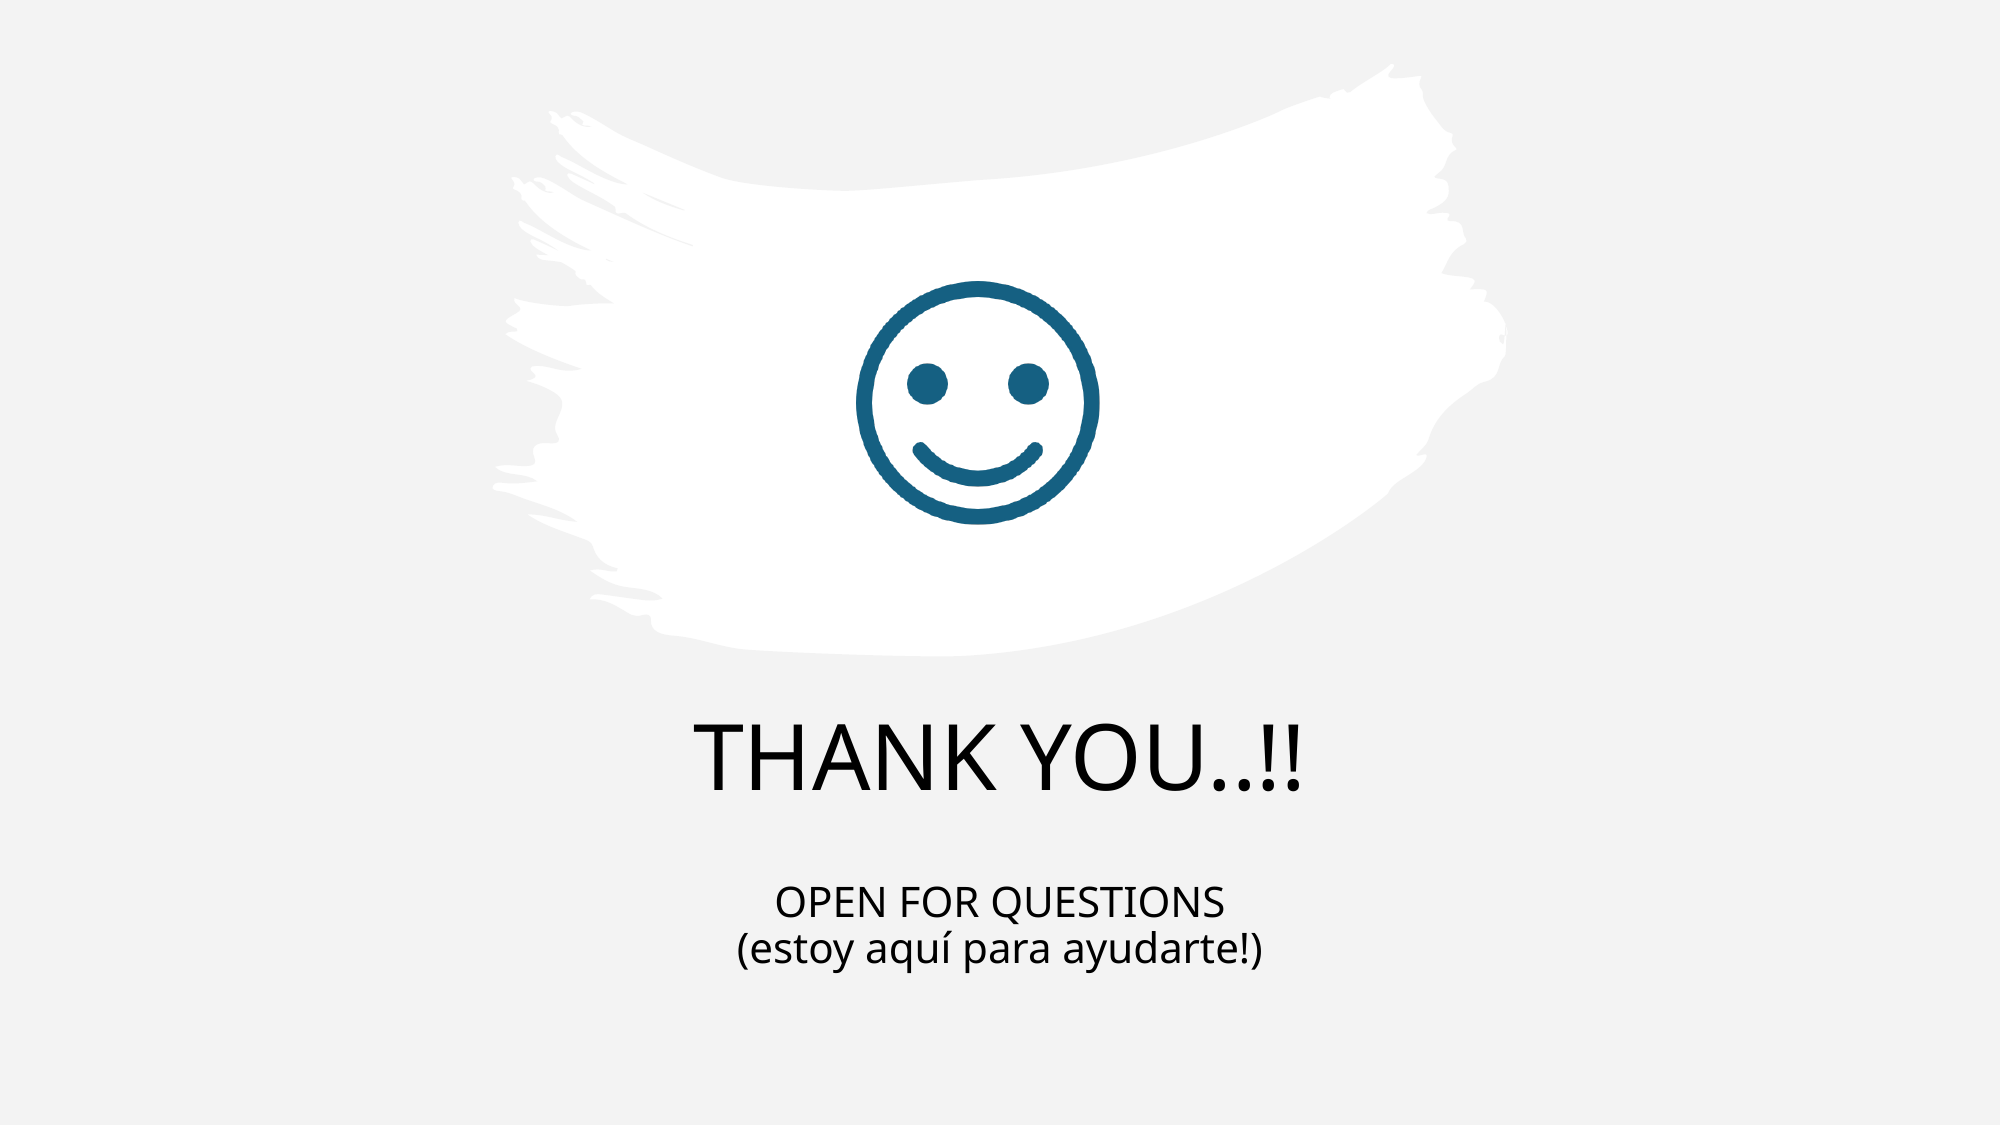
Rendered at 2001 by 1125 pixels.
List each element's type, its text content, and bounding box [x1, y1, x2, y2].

text_box [493, 64, 1506, 656]
subtitle OPEN FOR QUESTIONS (estoy aquí para ayudarte!) [249, 874, 1750, 981]
text_box [0, 0, 2000, 1125]
picture [825, 250, 1129, 554]
title THANK YOU..!! [249, 666, 1750, 856]
